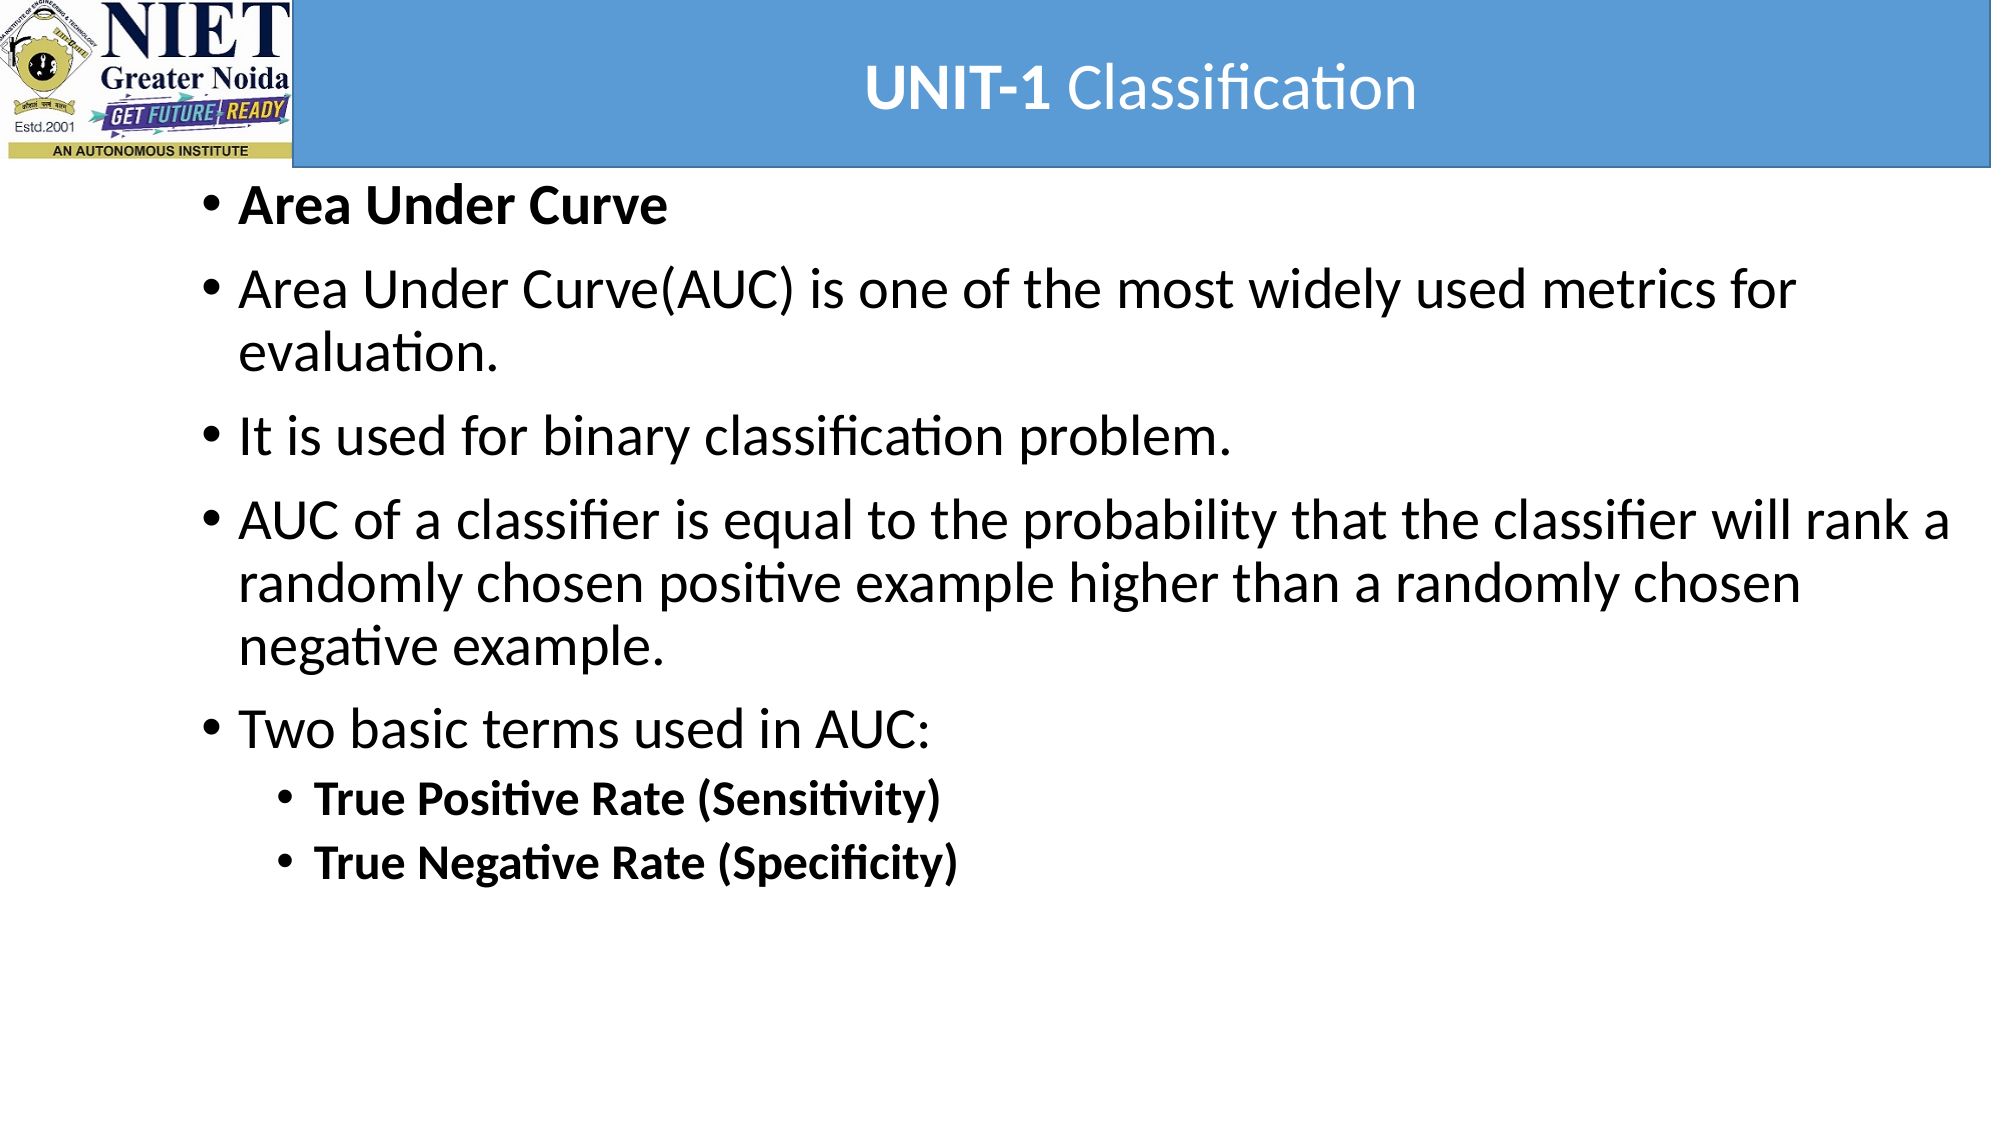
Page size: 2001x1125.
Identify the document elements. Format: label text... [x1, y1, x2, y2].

picture [0, 0, 293, 163]
list Area Under Curve Area Under Curve(AUC) is one of the most widely used metrics for evaluation. It is used for binary classification problem. AUC of a classifier is equal to the probability that the classifier will rank a randomly chosen positive example higher than a randomly chosen negative example. Two basic terms used in AUC: True Positive Rate (Sensitivity) True Negative Rate (Specificity) [186, 167, 1991, 1043]
text_box UNIT-1 Classification [292, 0, 1991, 168]
